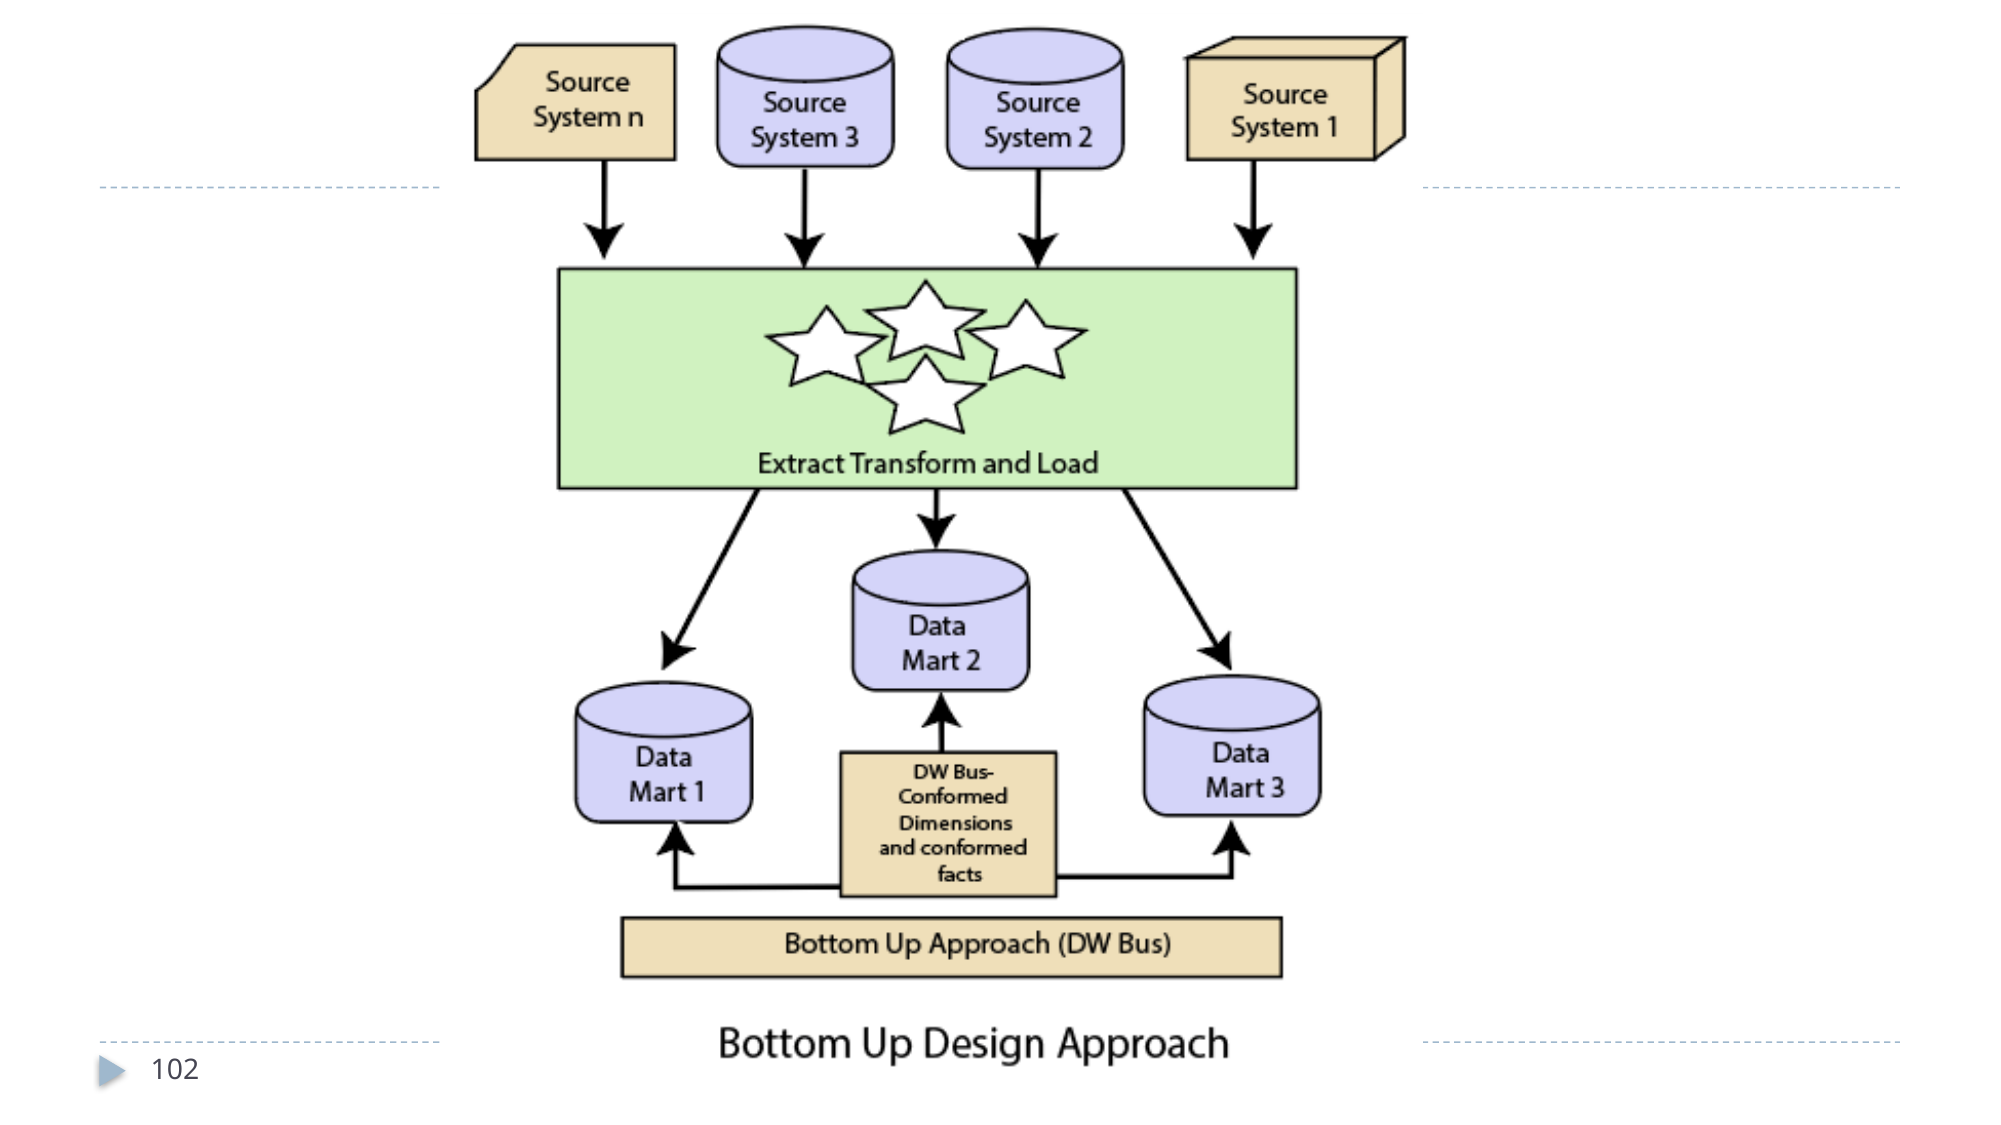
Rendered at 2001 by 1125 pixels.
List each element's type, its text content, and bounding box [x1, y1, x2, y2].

picture [440, 12, 1423, 1083]
slide_number 102 [133, 1042, 568, 1103]
